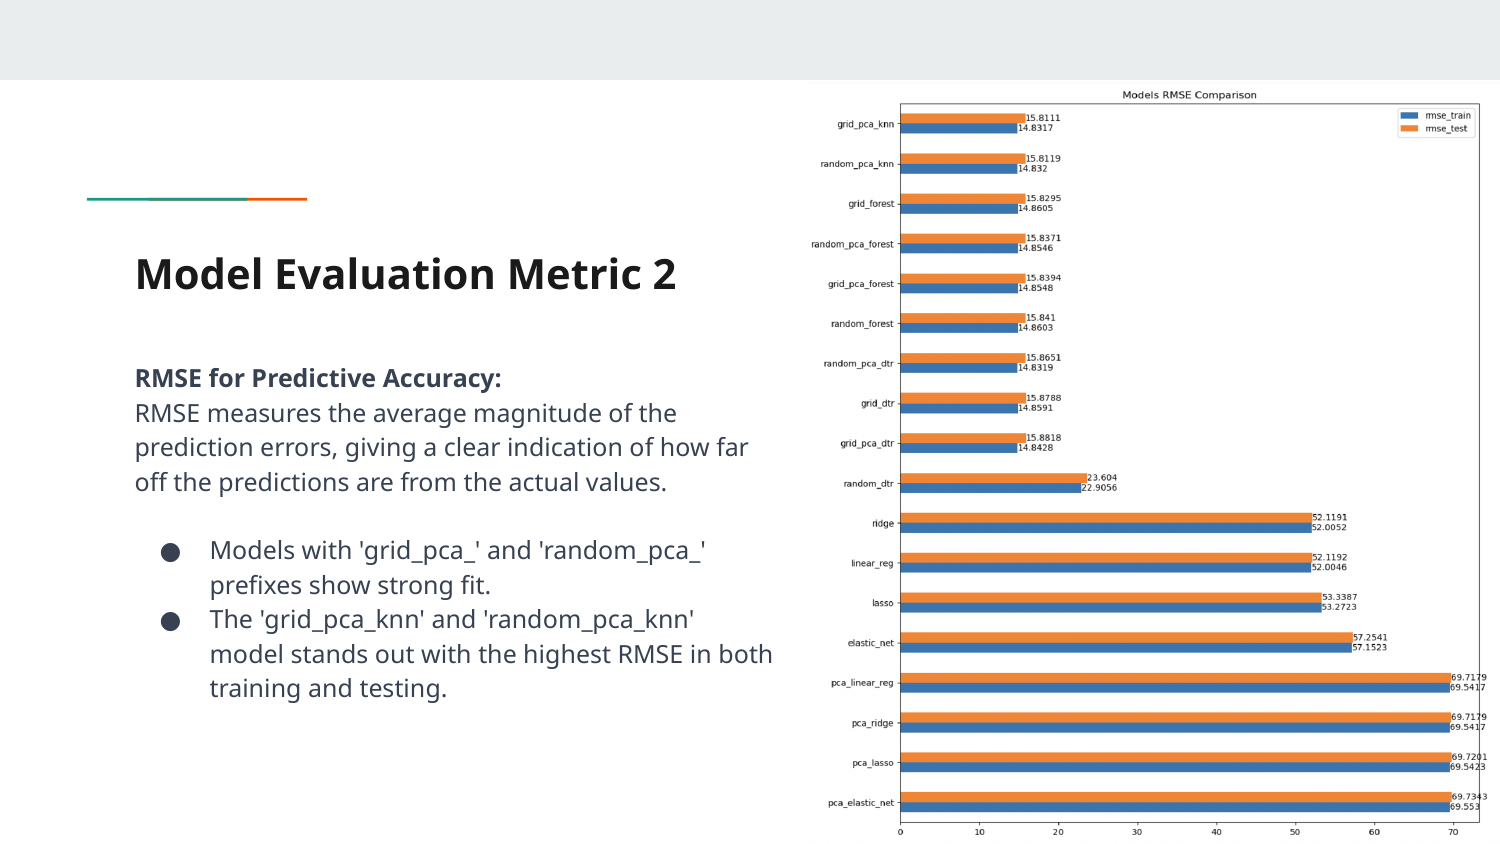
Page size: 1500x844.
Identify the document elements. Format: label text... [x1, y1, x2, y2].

picture [807, 81, 1500, 844]
title Model Evaluation Metric 2 [119, 232, 781, 321]
list RMSE for Predictive Accuracy: RMSE measures the average magnitude of the prediction errors, giving a clear indication of how far off the predictions are from the actual values. Models with 'grid_pca_' and 'random_pca_' prefixes show strong fit. The 'grid_pca_knn' and 'random_pca_knn' model stands out with the highest RMSE in both training and testing. [119, 343, 790, 715]
